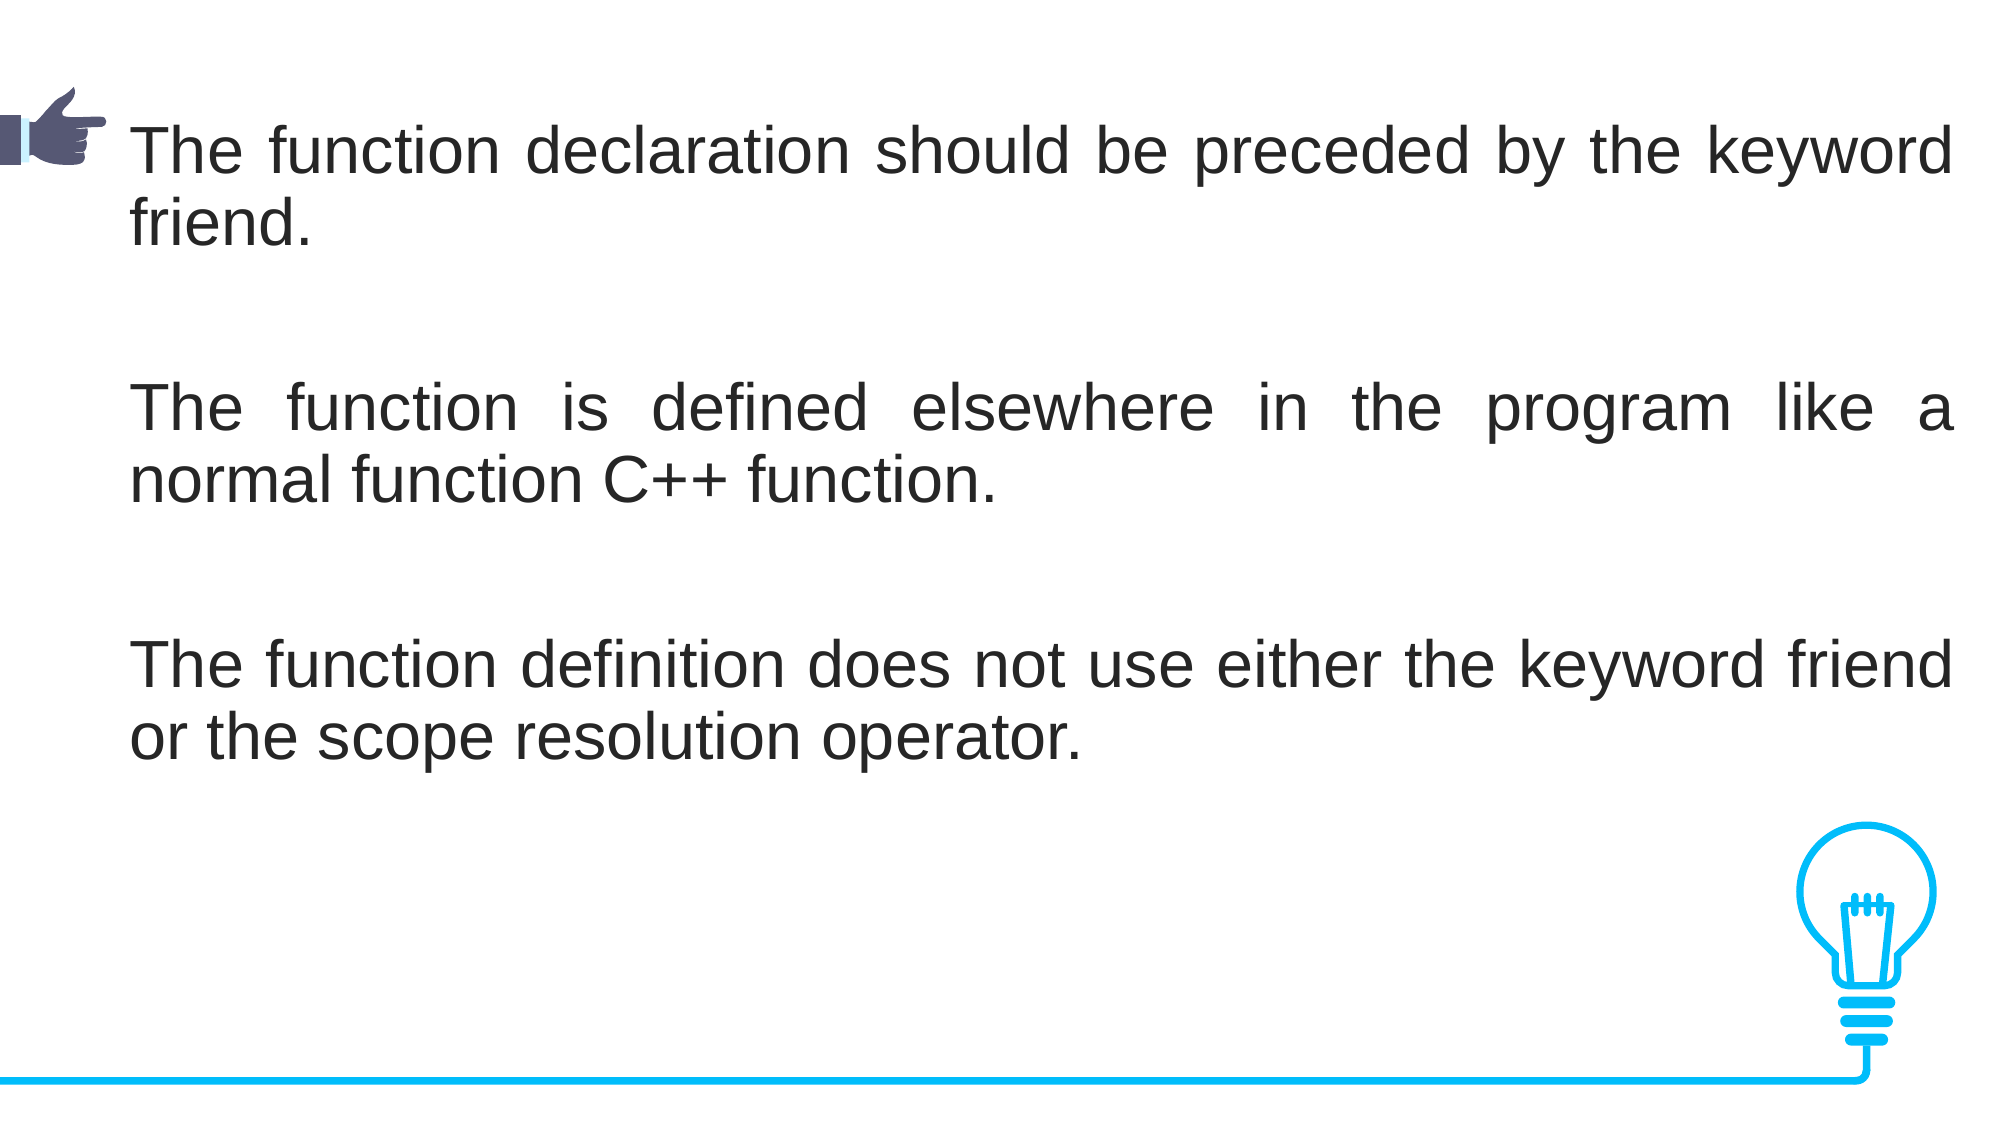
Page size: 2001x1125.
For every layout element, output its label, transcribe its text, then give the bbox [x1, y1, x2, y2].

list The function declaration should be preceded by the keyword friend. The function is defined elsewhere in the program like a normal function C++ function. The function definition does not use either the keyword friend or the scope resolution operator. [114, 46, 1971, 844]
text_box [0, 86, 107, 165]
